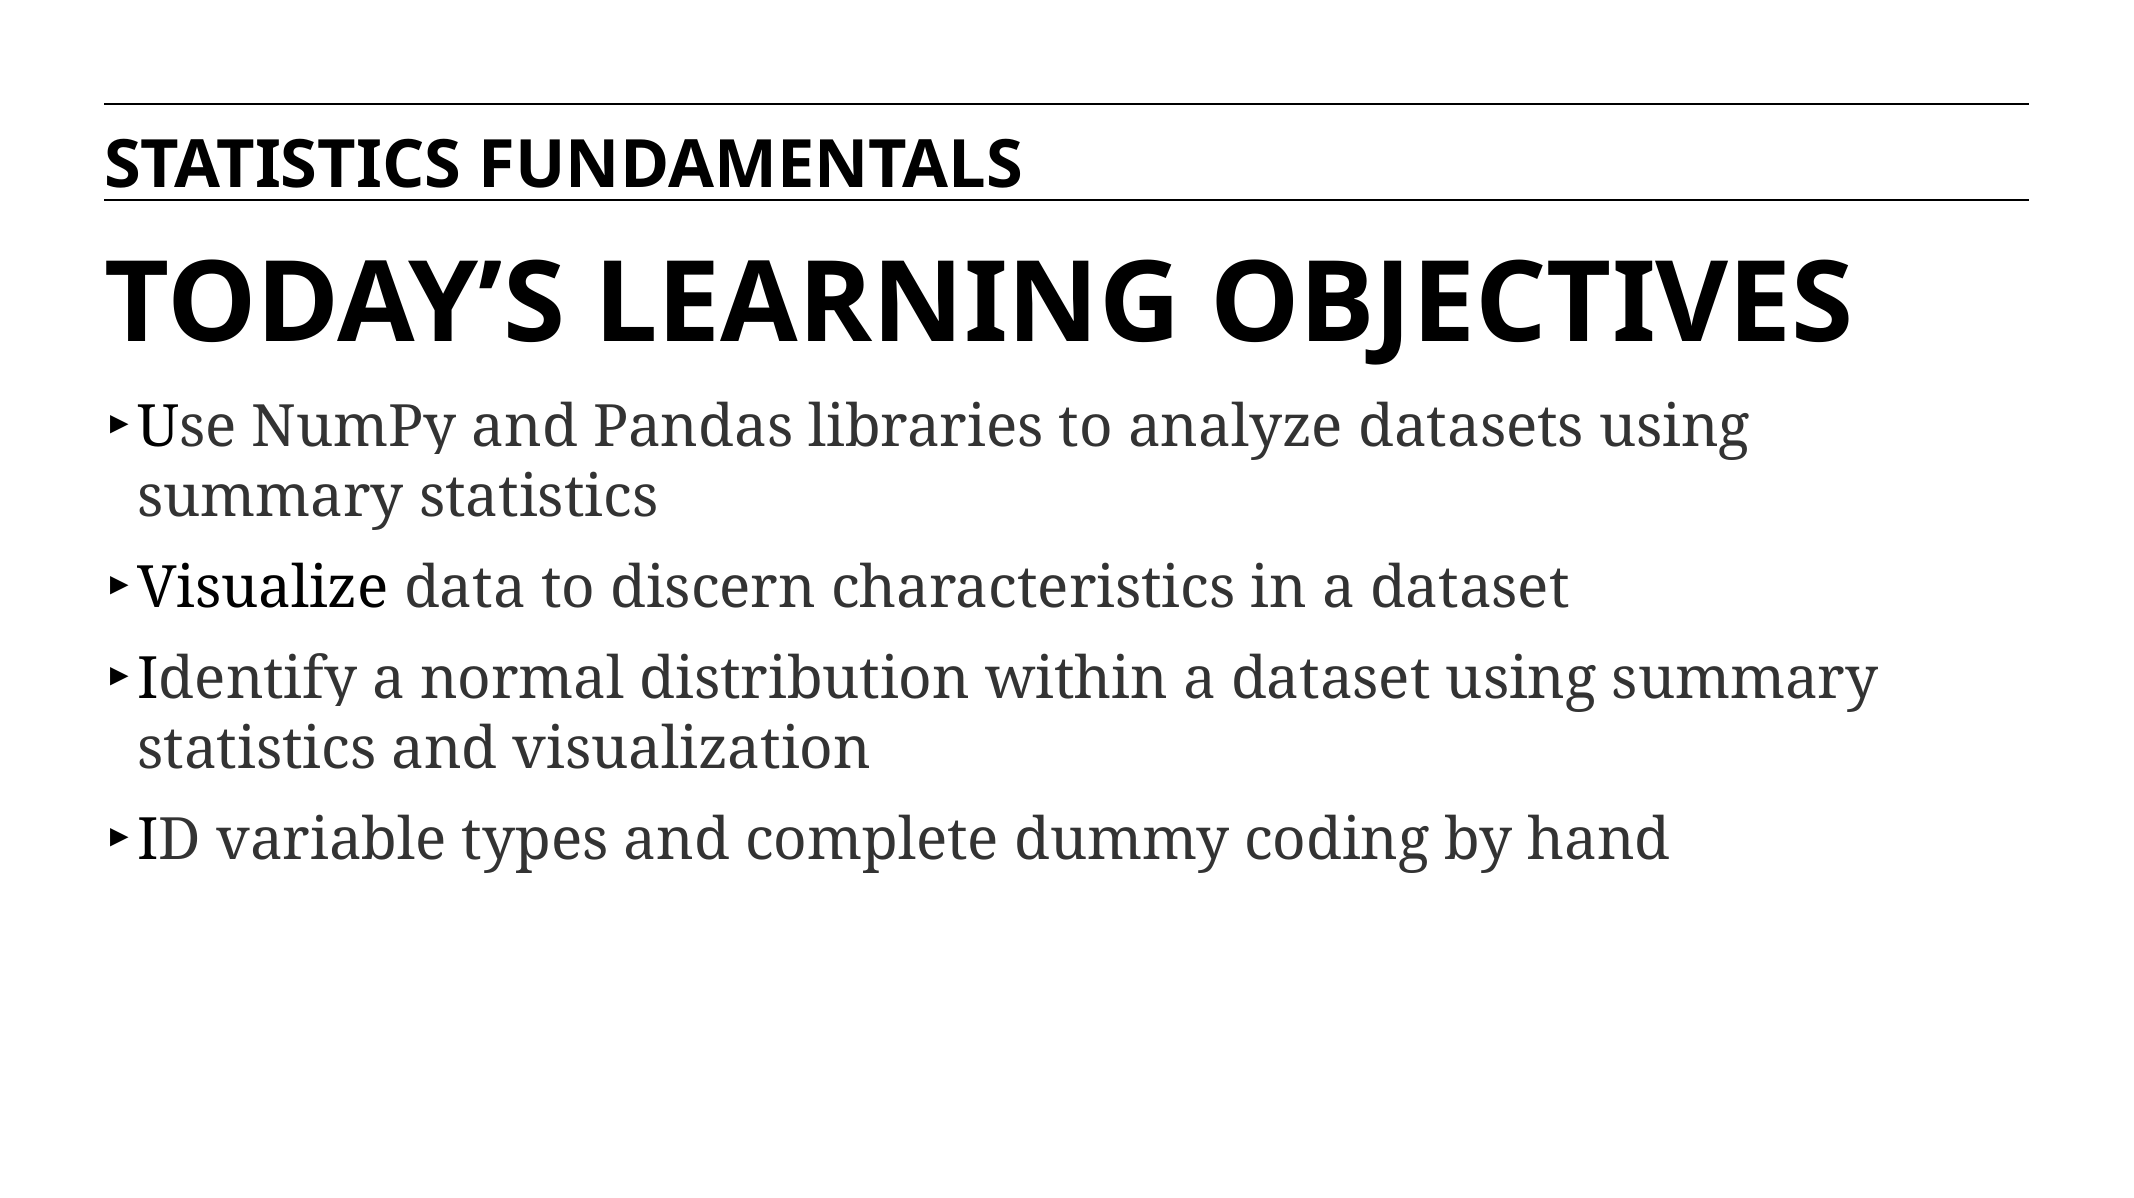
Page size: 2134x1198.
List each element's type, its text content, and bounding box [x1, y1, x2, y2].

text_box STATISTICS FUNDAMENTALS [104, 120, 2030, 192]
title TODAY’S LEARNING OBJECTIVES [103, 241, 2030, 359]
list Use NumPy and Pandas libraries to analyze datasets using summary statistics Visualize data to discern characteristics in a dataset Identify a normal distribution within a dataset using summary statistics and visualization ID variable types and complete dummy coding by hand [104, 359, 2030, 944]
